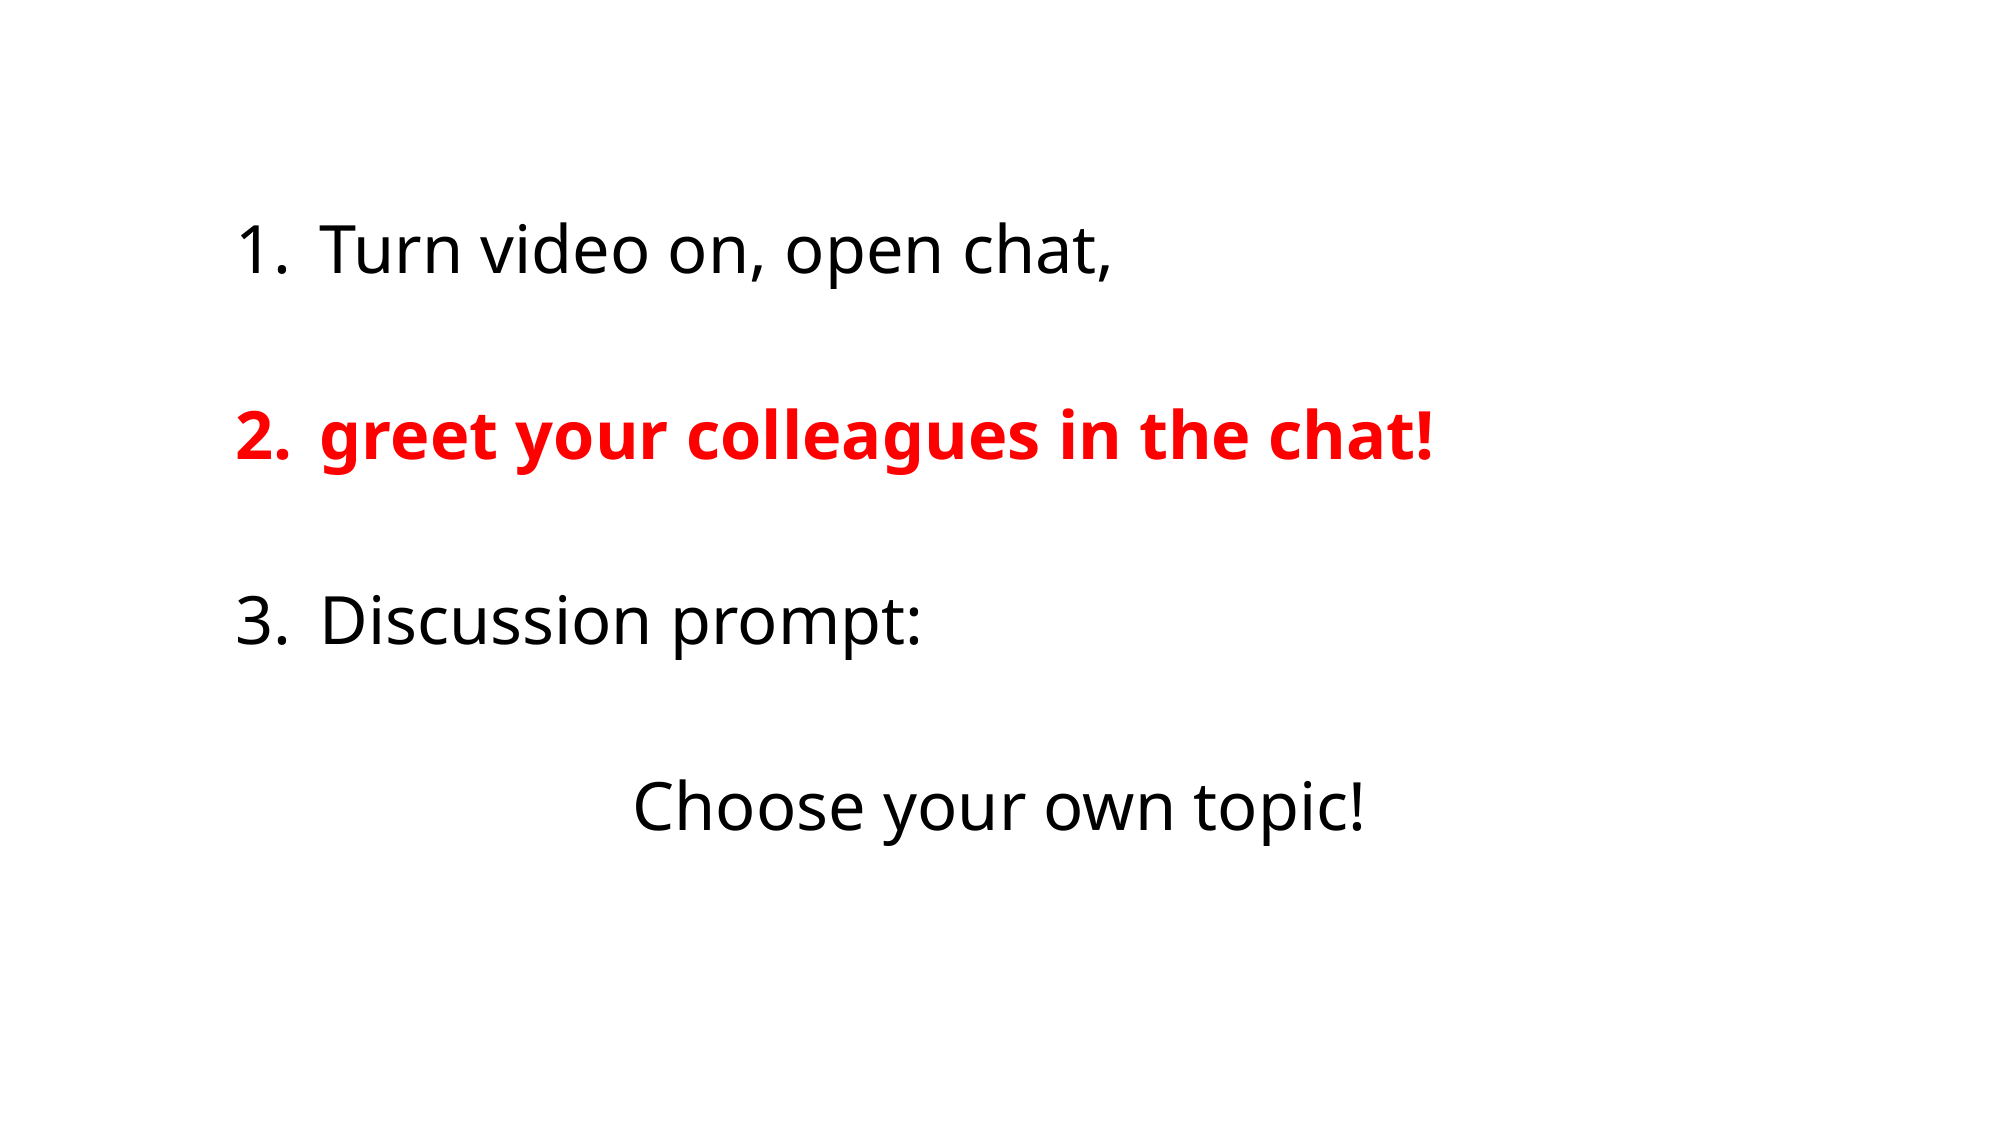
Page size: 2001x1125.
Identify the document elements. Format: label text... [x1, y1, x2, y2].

list Turn video on, open chat, greet your colleagues in the chat! Discussion prompt: Choose your own topic! [220, 208, 1780, 862]
